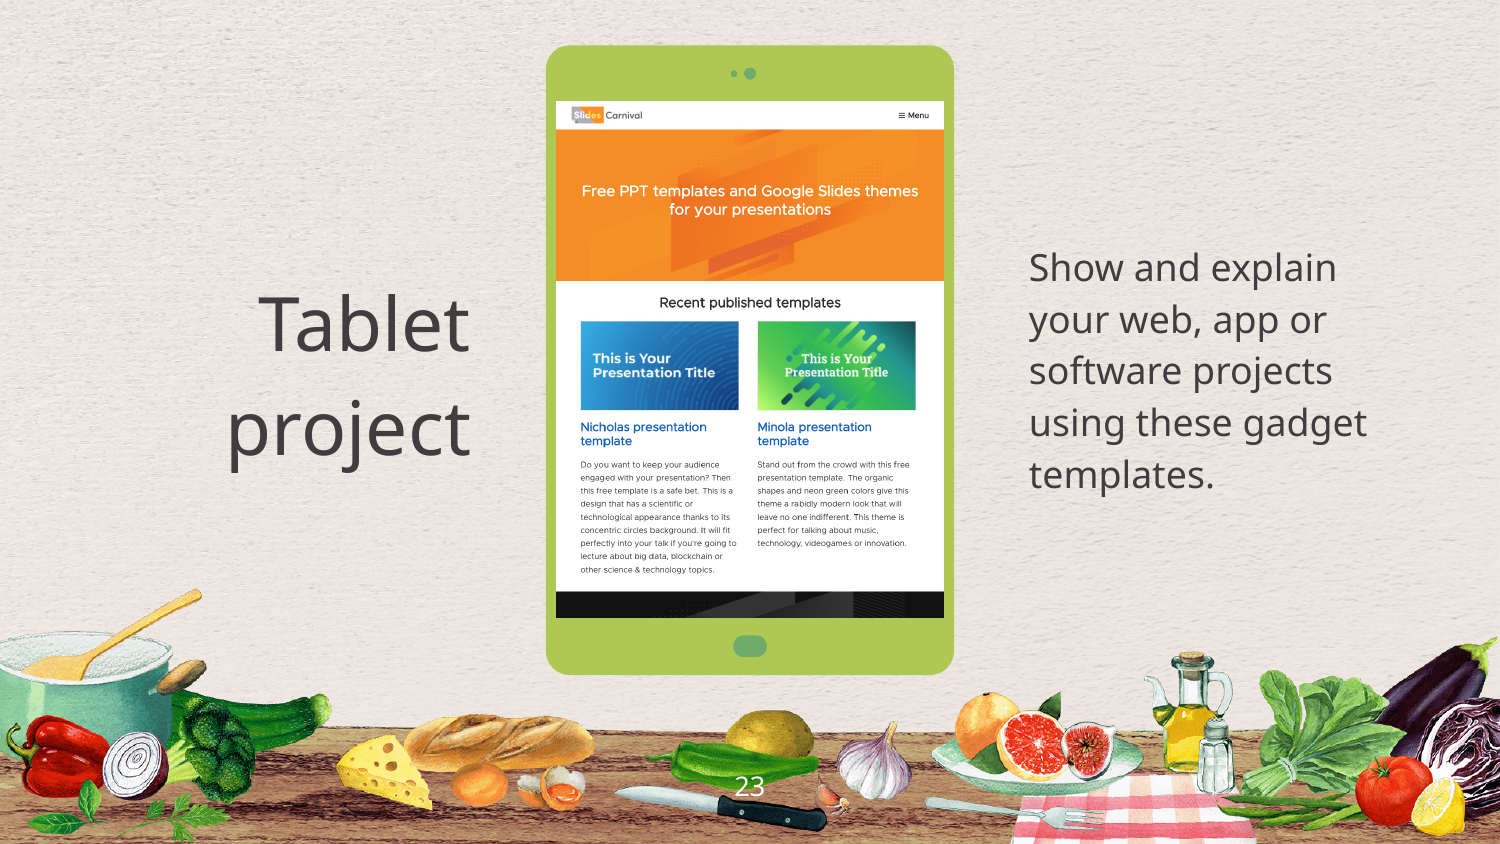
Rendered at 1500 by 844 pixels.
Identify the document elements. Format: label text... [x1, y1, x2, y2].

picture [0, 0, 1500, 844]
list Show and explain your web, app or software projects using these gadget templates. [1028, 58, 1410, 675]
list Tablet project [90, 58, 472, 675]
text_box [545, 45, 955, 676]
slide_number 23 [705, 732, 795, 844]
